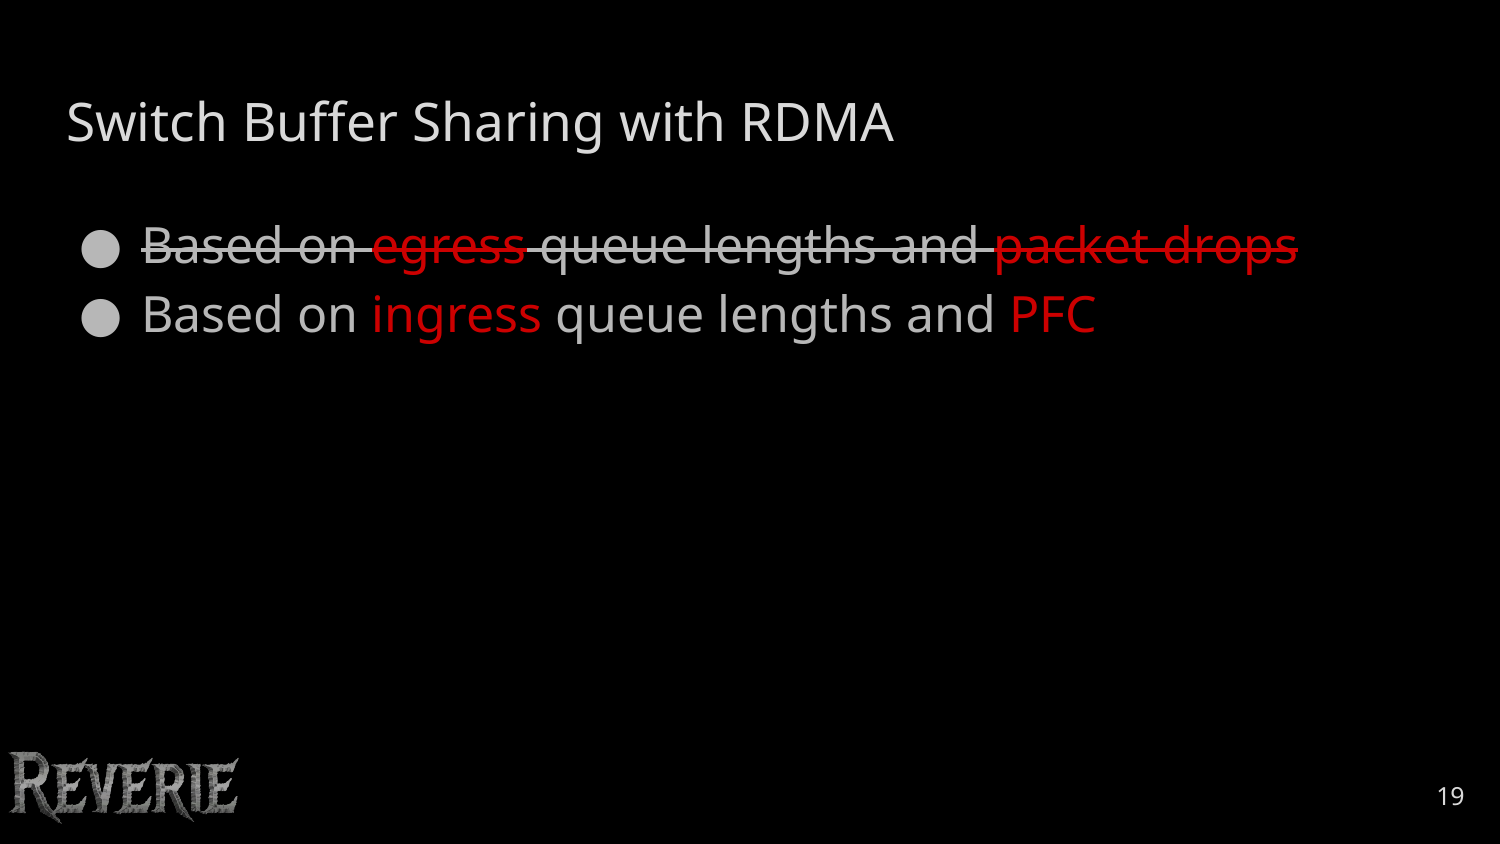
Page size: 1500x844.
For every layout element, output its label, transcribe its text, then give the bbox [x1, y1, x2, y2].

picture [0, 725, 246, 844]
title Switch Buffer Sharing with RDMA [51, 72, 1449, 167]
list Based on egress queue lengths and packet drops Based on ingress queue lengths and PFC [51, 189, 1449, 750]
slide_number ‹#› [1389, 764, 1480, 830]
